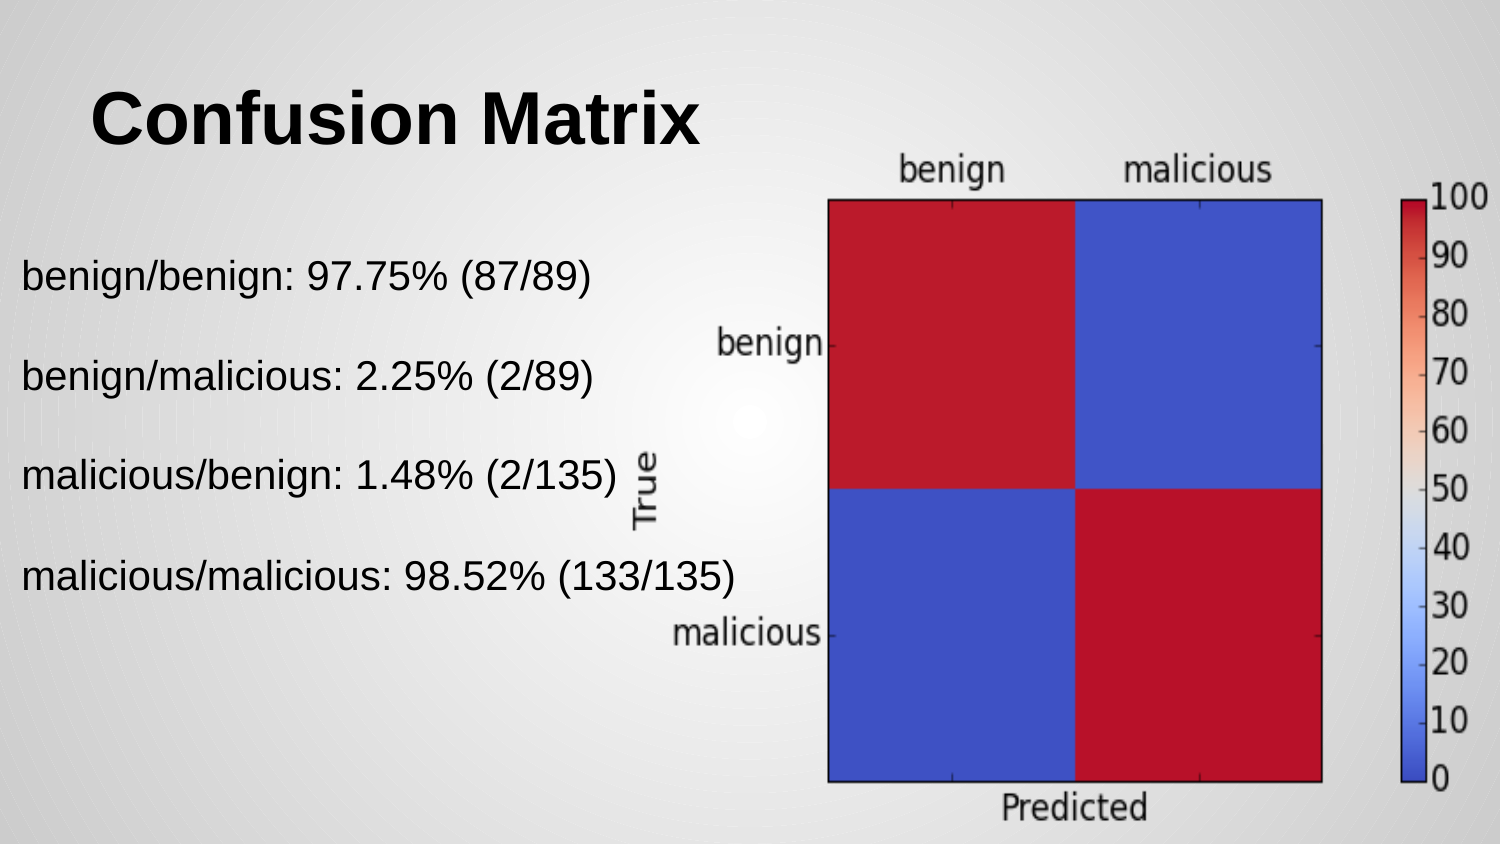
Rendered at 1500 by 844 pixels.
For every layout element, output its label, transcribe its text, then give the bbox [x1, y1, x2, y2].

picture [620, 139, 1500, 844]
list benign/benign: 97.75% (87/89) benign/malicious: 2.25% (2/89) malicious/benign: 1.48% (2/135) malicious/malicious: 98.52% (133/135) [0, 233, 615, 808]
title Confusion Matrix [75, 33, 1425, 175]
